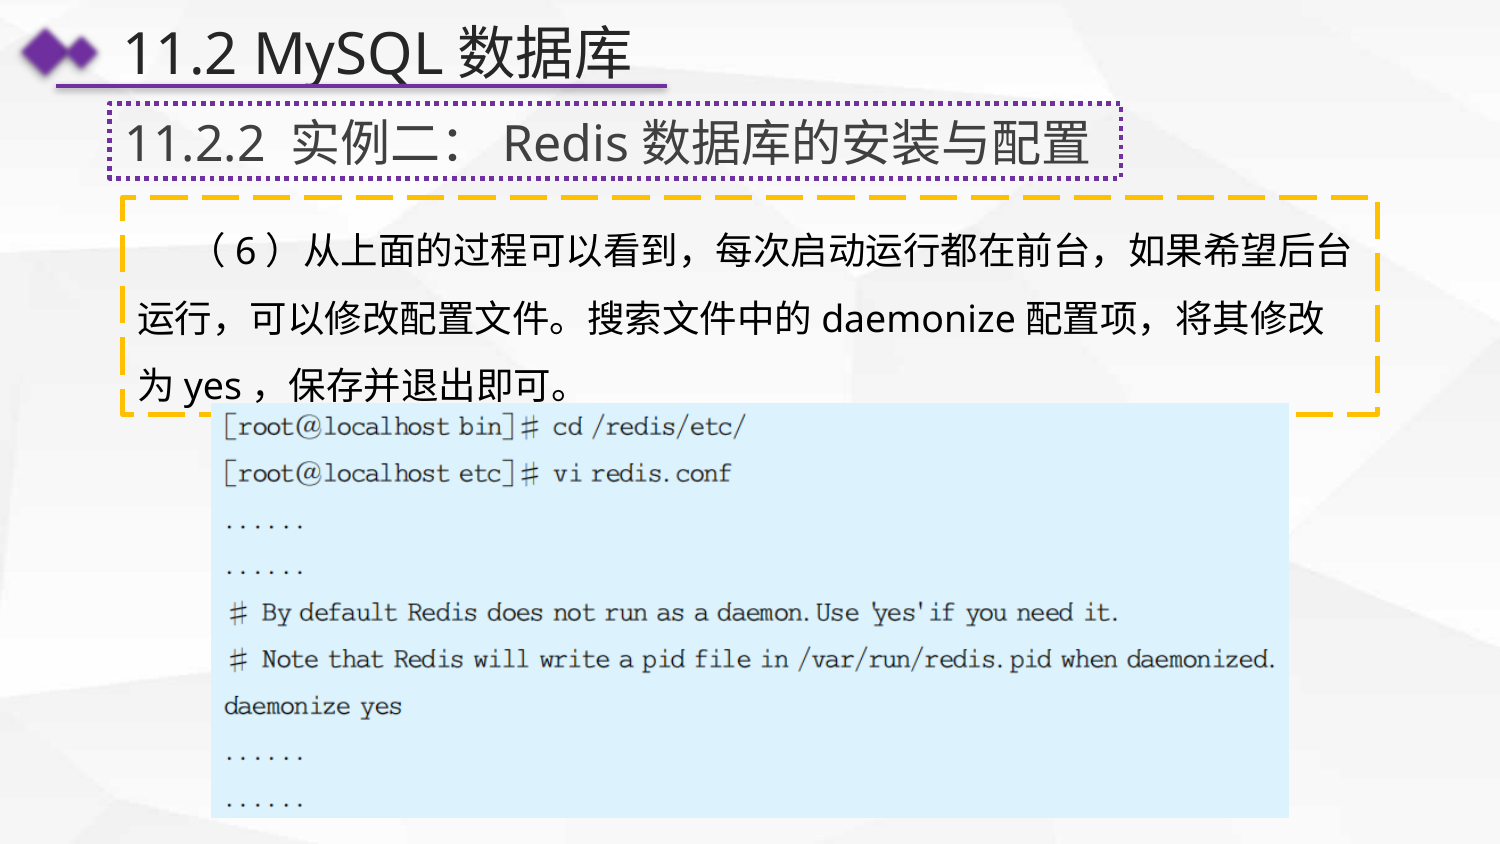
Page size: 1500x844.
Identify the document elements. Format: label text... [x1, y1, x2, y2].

text_box [71, 42, 92, 63]
picture [0, 0, 1500, 844]
text_box [27, 34, 60, 71]
text_box （6）从上面的过程可以看到，每次启动运行都在前台，如果希望后台运行，可以修改配置文件。搜索文件中的daemonize配置项，将其修改为yes，保存并退出即可。 [122, 197, 1378, 415]
text_box 11.2.2 实例二：Redis数据库的安装与配置 [109, 103, 1122, 179]
text_box 11.2 MySQL数据库 [108, 9, 687, 94]
